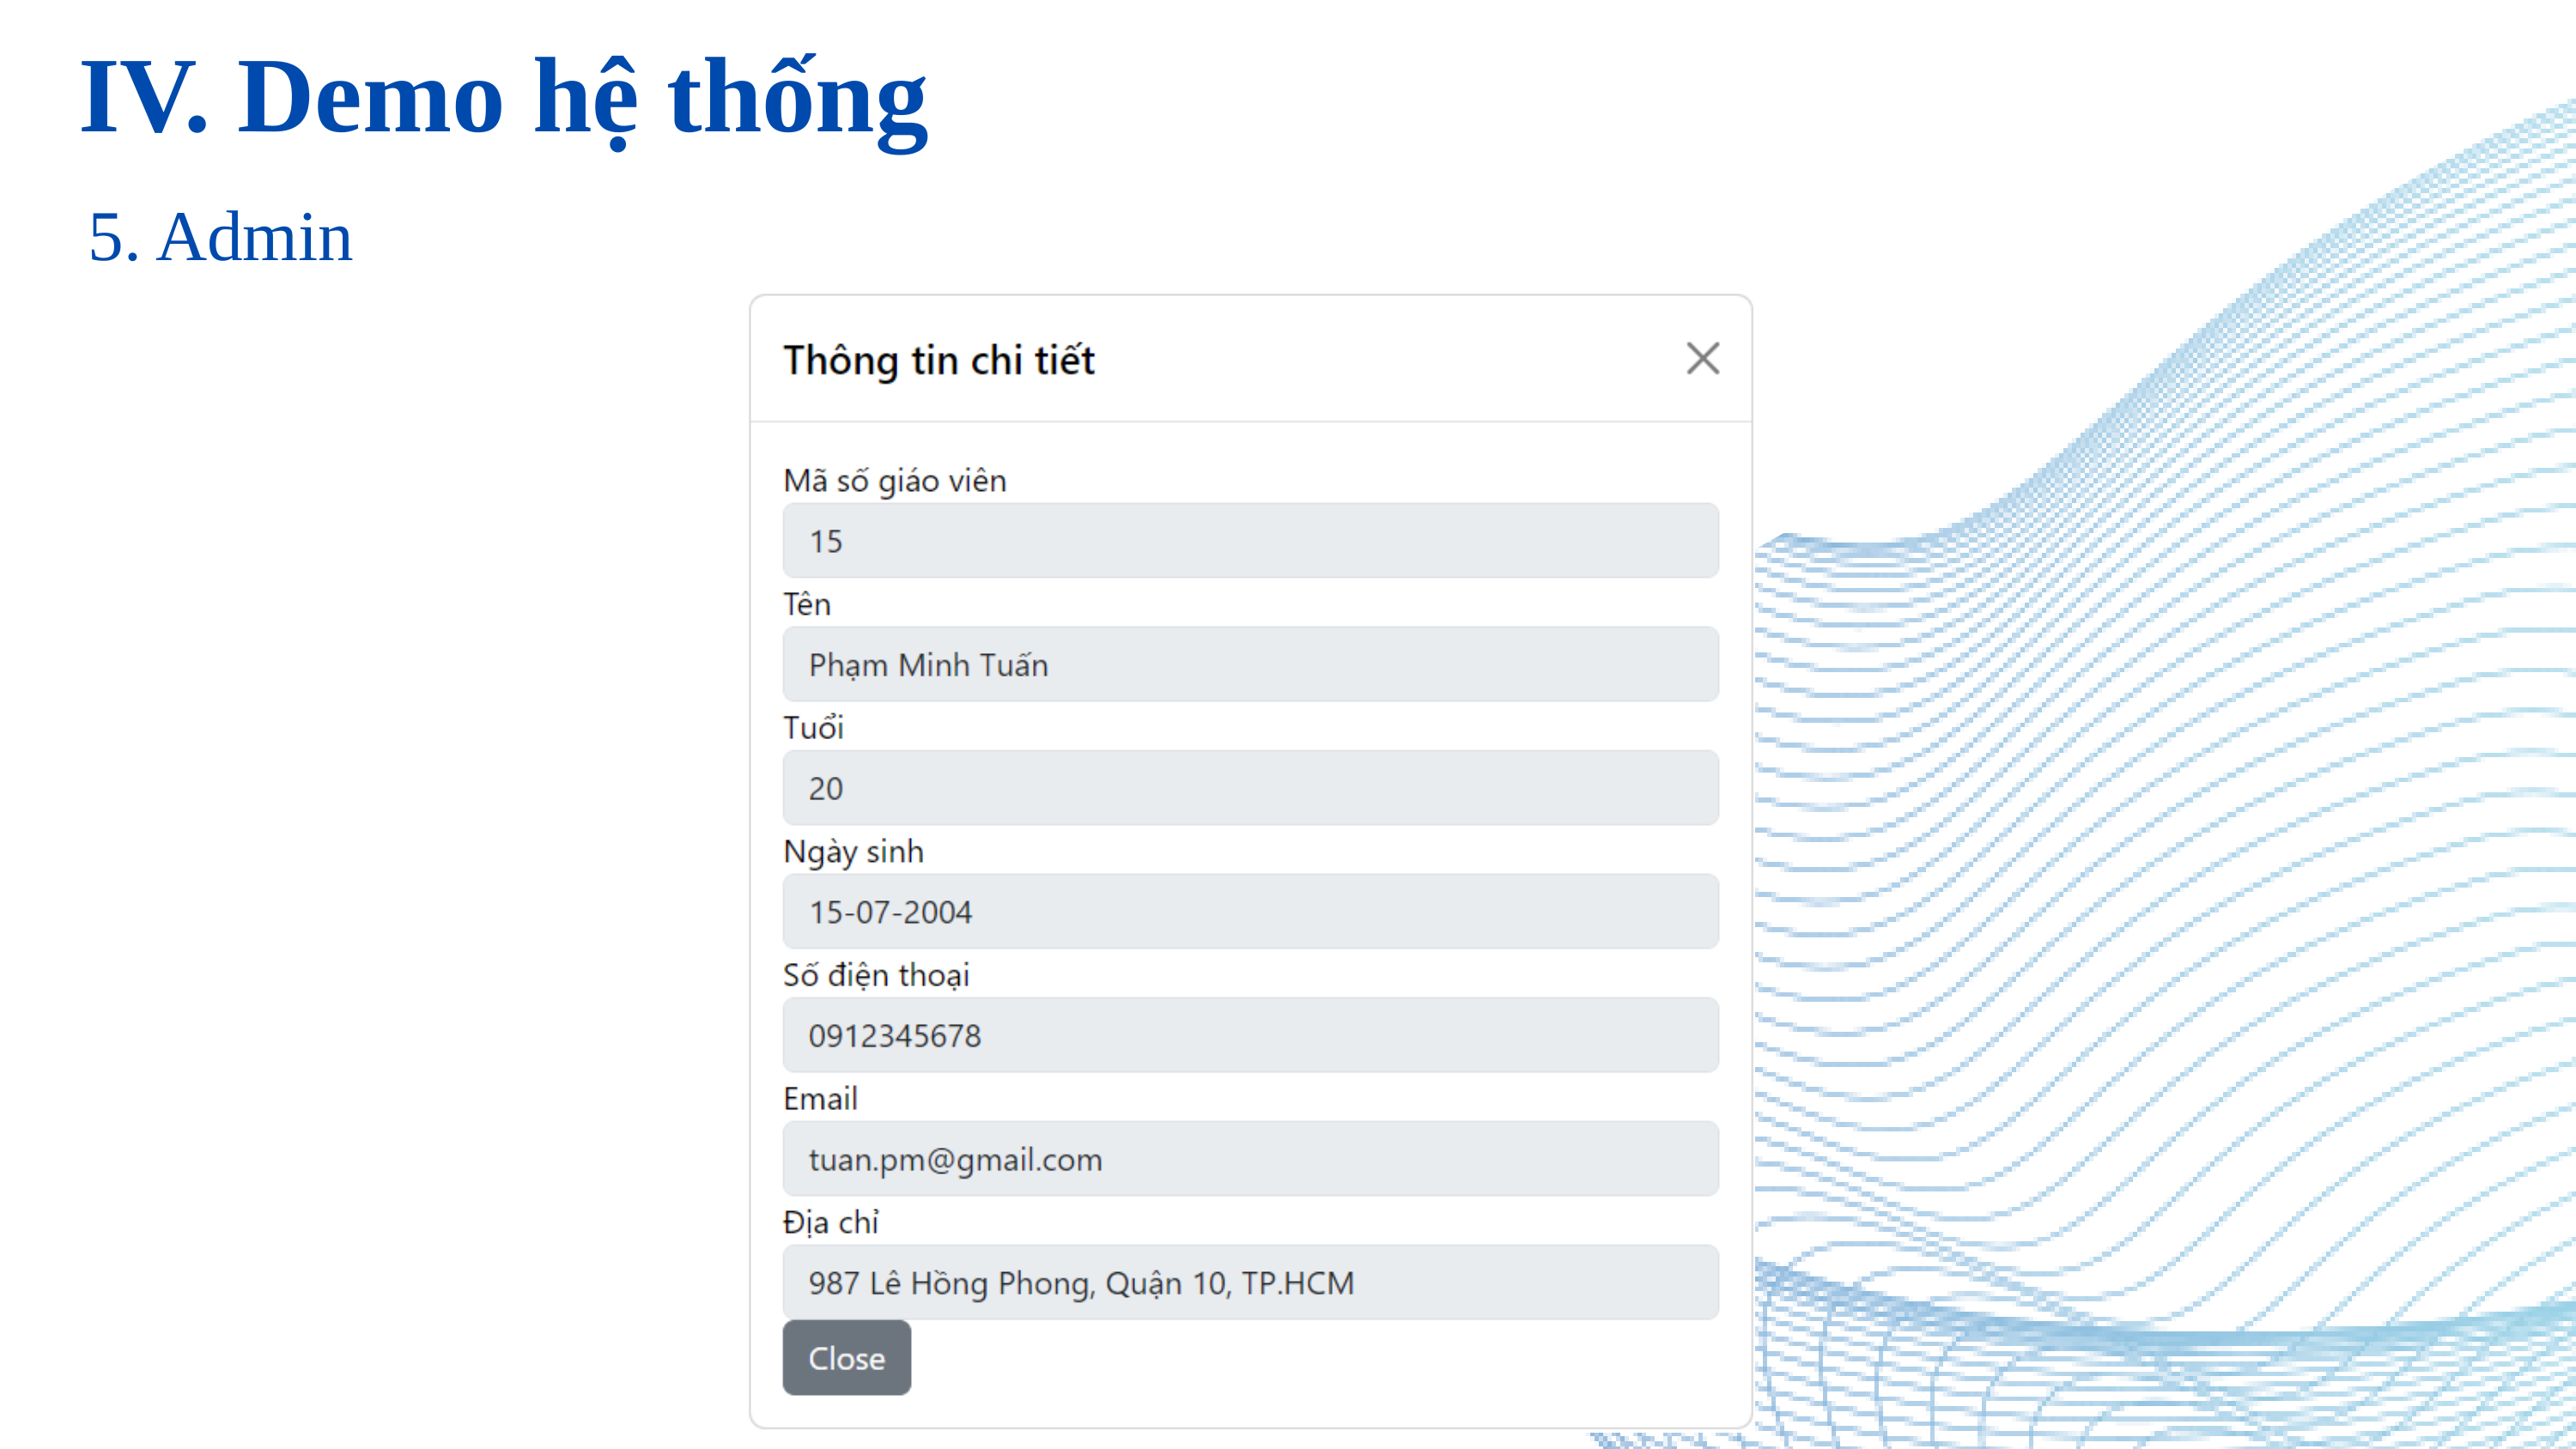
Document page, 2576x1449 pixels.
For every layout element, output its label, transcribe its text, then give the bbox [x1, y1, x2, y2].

text_box IV. Demo hệ thống [78, 64, 2426, 154]
text_box 5. Admin [27, 174, 1352, 275]
text_box [1582, 86, 2576, 1449]
picture [748, 293, 1756, 1433]
